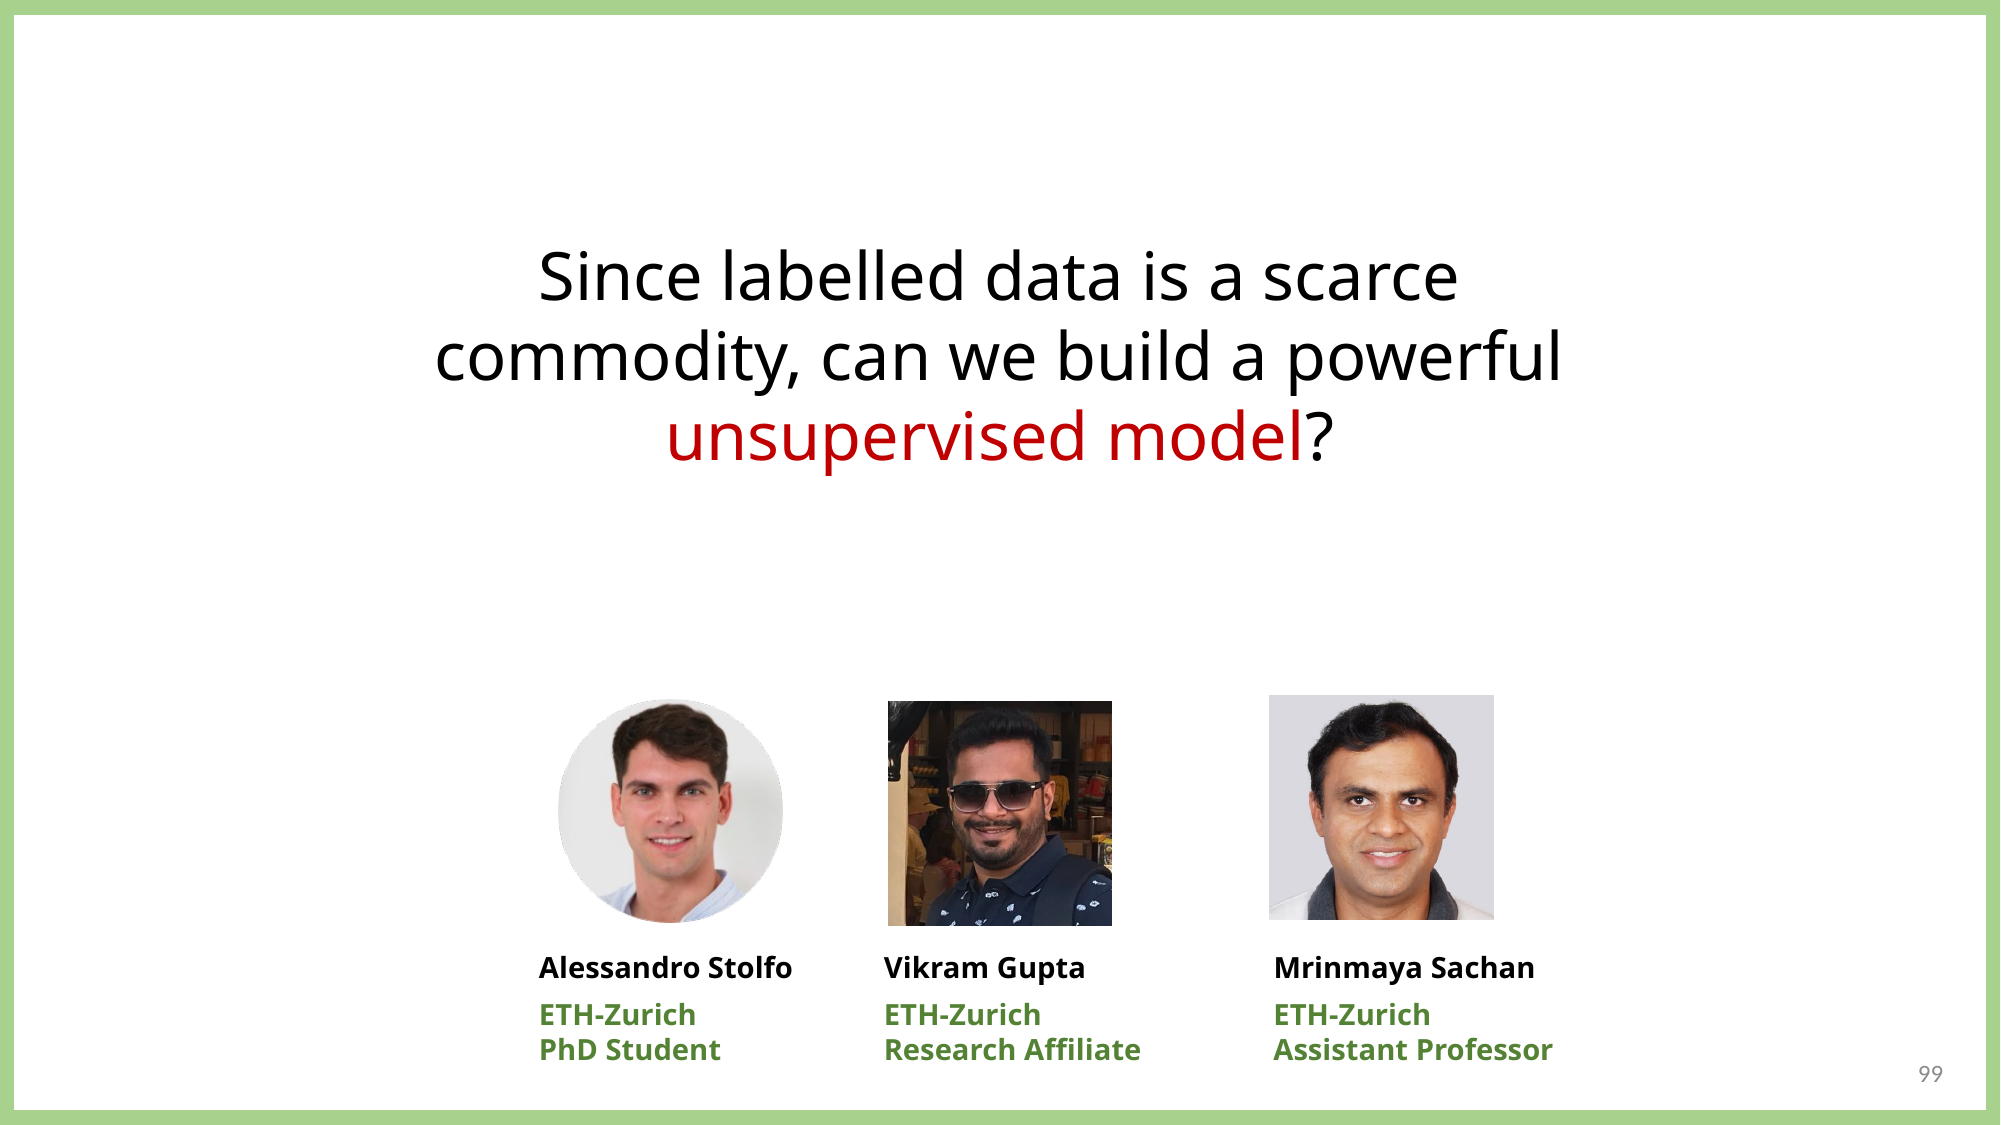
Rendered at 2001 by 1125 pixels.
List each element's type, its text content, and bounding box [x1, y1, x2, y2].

slide_number 99 [1508, 1042, 1959, 1103]
picture [1269, 695, 1494, 920]
text_box Alessandro Stolfo [524, 941, 820, 988]
picture [558, 699, 783, 924]
text_box [0, 628, 783, 735]
text_box Vikram Gupta [868, 941, 1165, 988]
picture [887, 701, 1112, 926]
text_box ETH-Zurich Assistant Professor [1258, 988, 1597, 1095]
text_box ETH-Zurich Research Affiliate [868, 988, 1208, 1095]
text_box ETH-Zurich PhD Student [523, 988, 863, 1095]
text_box Since labelled data is a scarce commodity, can we build a powerful unsupervised model? [390, 226, 1610, 497]
text_box Mrinmaya Sachan [1258, 941, 1555, 988]
